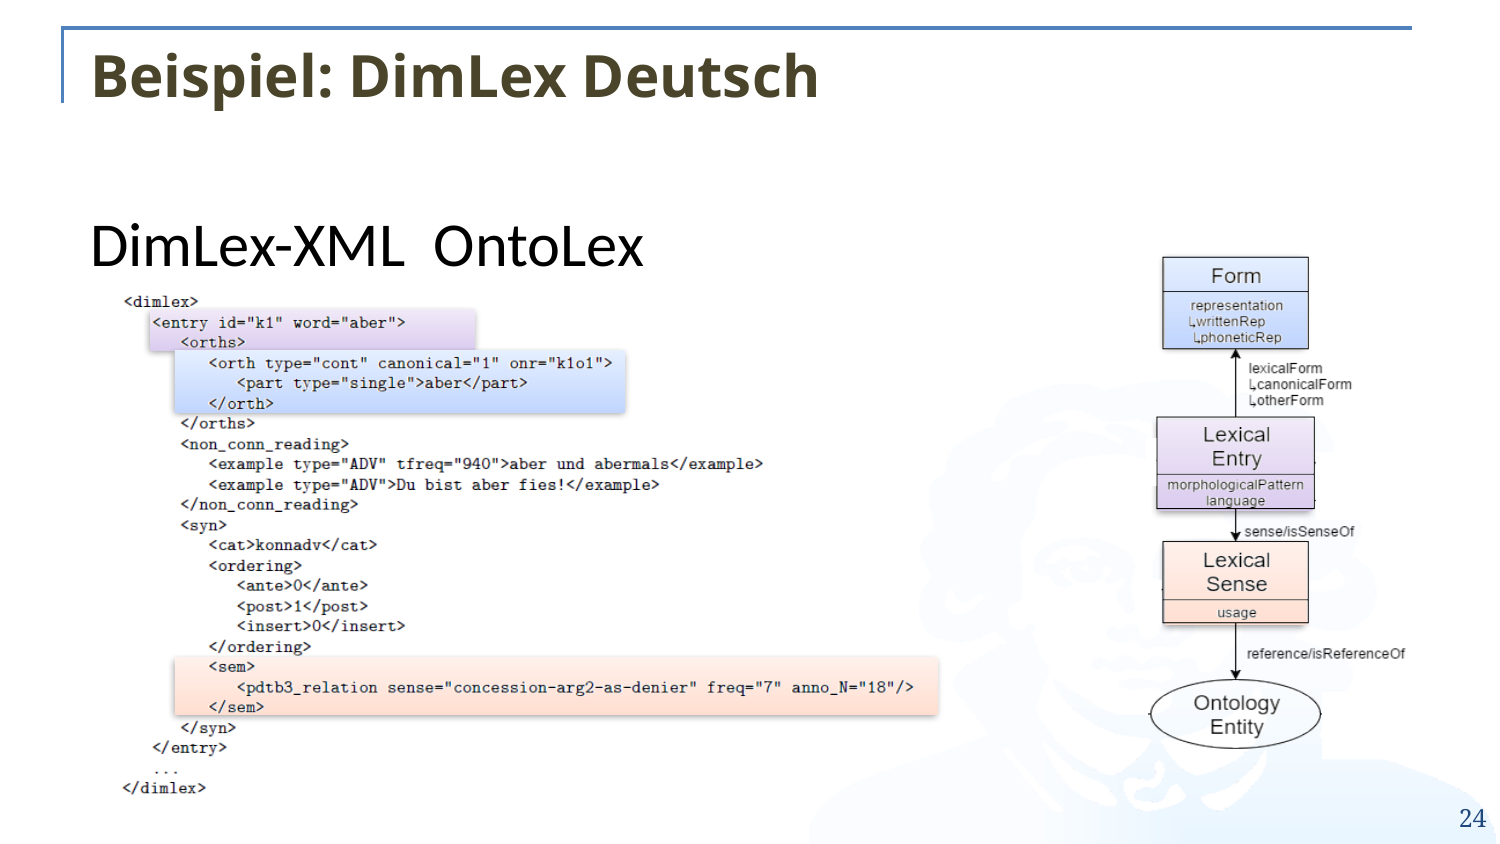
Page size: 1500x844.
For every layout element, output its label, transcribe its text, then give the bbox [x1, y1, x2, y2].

picture [112, 284, 923, 804]
text_box [928, 657, 938, 715]
slide_number 24 [1151, 787, 1500, 844]
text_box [1145, 233, 1413, 760]
title Beispiel: DimLex Deutsch [75, 32, 1425, 173]
